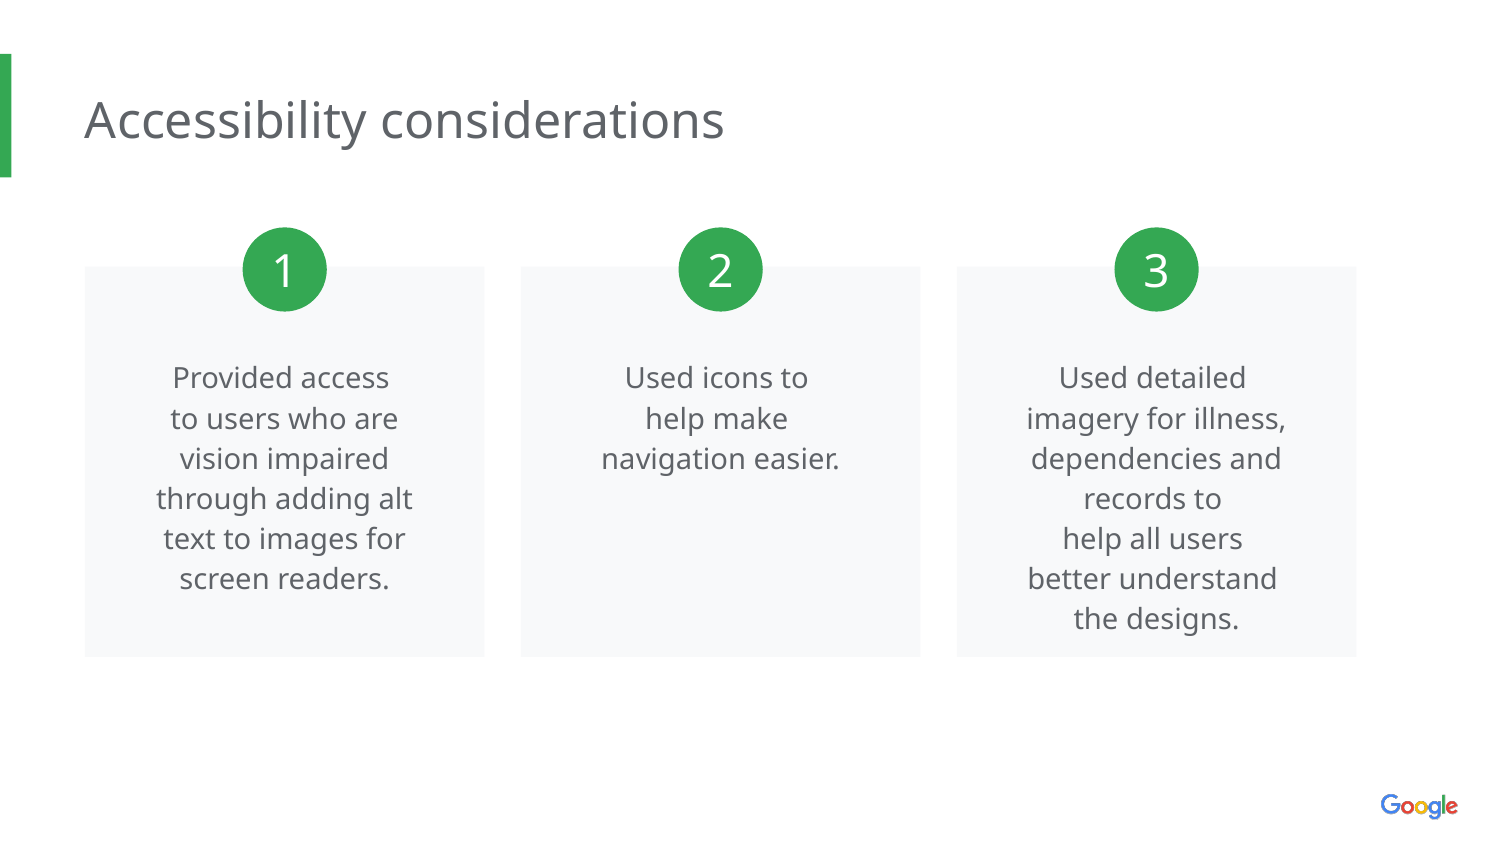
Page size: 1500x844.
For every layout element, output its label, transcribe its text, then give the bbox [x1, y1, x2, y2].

text_box [84, 266, 485, 657]
text_box Provided access to users who are vision impaired through adding alt text to images for screen readers. [116, 339, 453, 611]
text_box 1 [242, 227, 327, 312]
text_box Accessibility considerations [84, 73, 1234, 164]
text_box [520, 266, 921, 657]
text_box Used detailed imagery for illness, dependencies and records to help all users better understand the designs. [988, 339, 1325, 651]
text_box 2 [678, 227, 763, 312]
picture [1381, 794, 1458, 820]
text_box [956, 266, 1357, 657]
text_box Used icons to help make navigation easier. [552, 339, 889, 490]
text_box 3 [1114, 227, 1199, 312]
